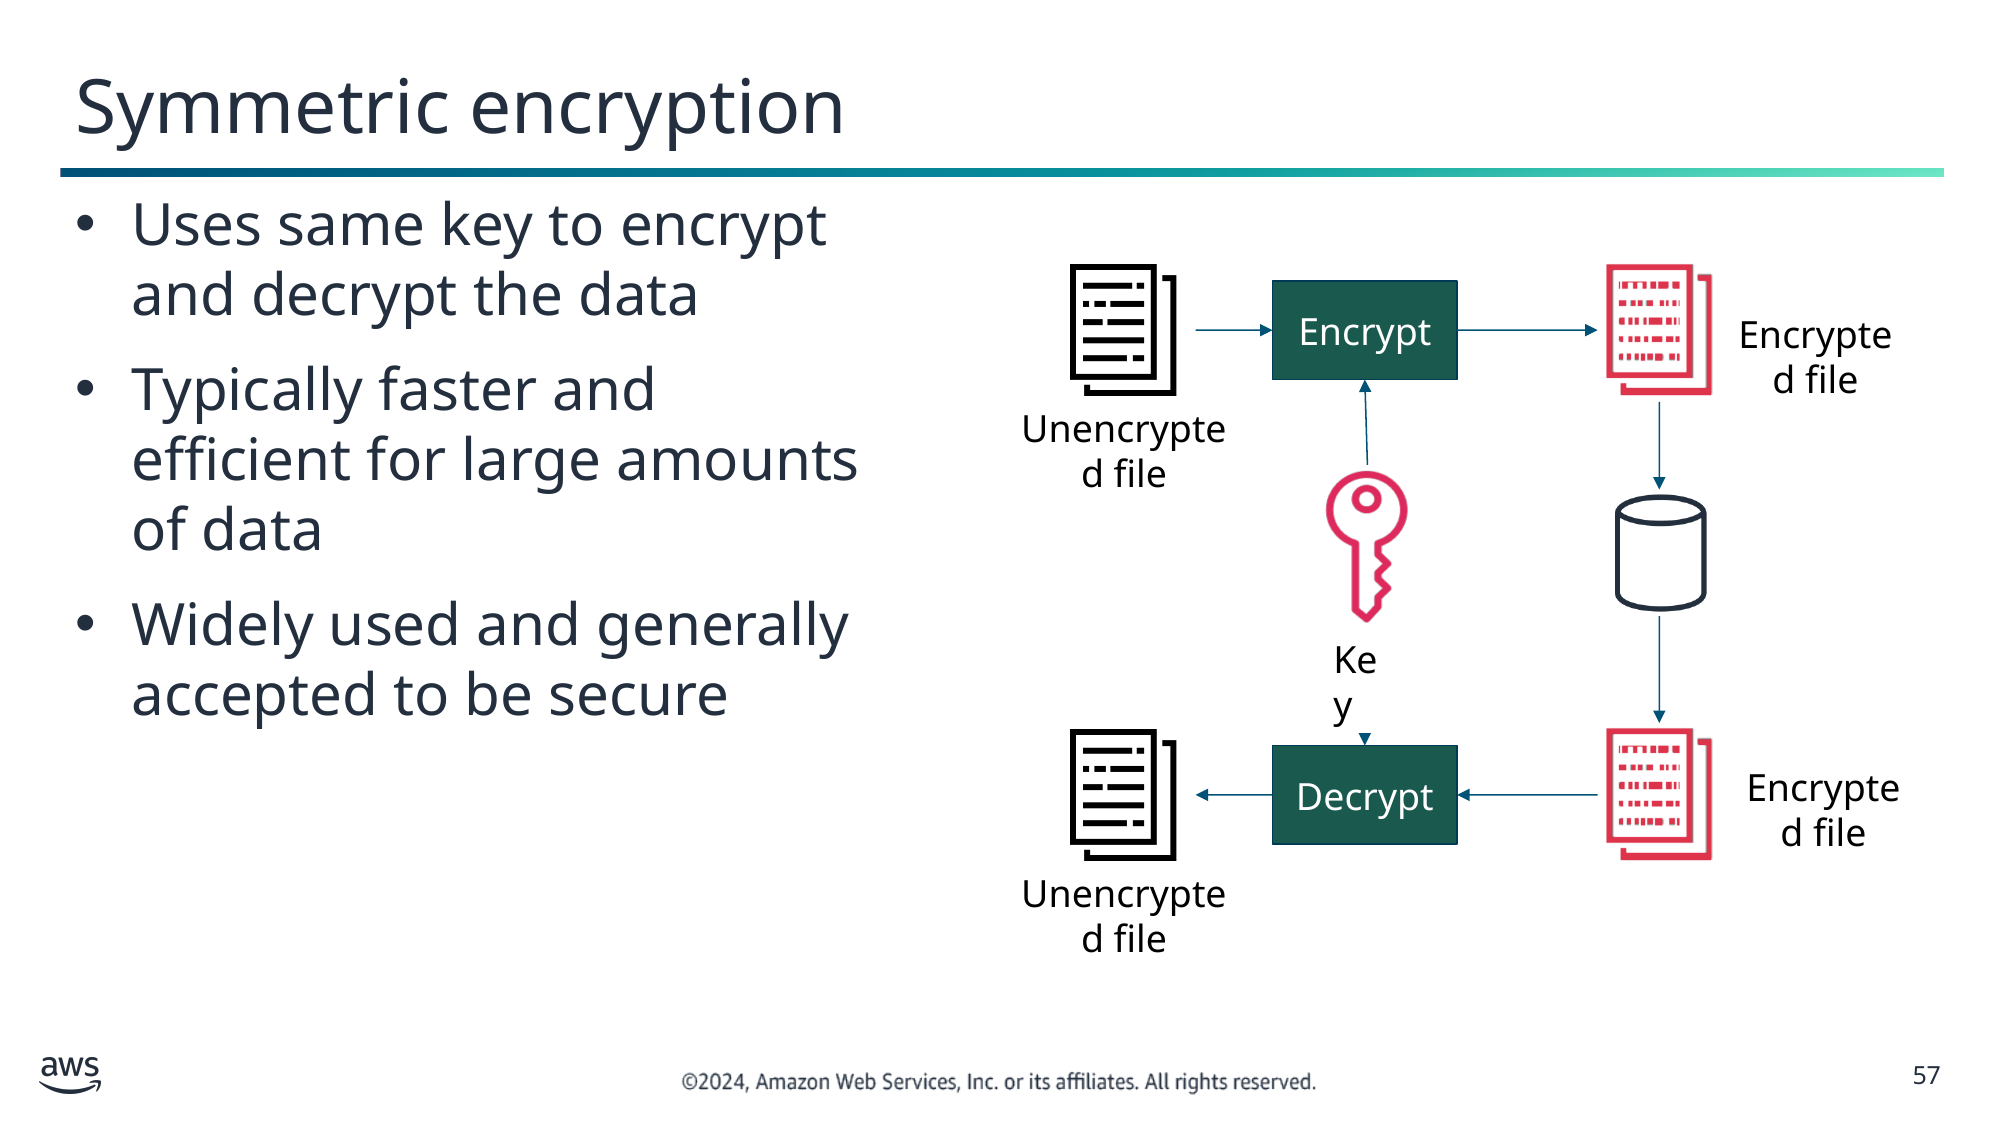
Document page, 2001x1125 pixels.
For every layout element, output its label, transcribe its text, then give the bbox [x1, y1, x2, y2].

picture [621, 1061, 1378, 1105]
picture [39, 1057, 101, 1094]
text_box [997, 258, 1927, 969]
title Symmetric encryption [60, 49, 1941, 170]
slide_number ‹#› [1861, 1057, 1941, 1095]
picture [682, 168, 1944, 177]
list Uses same key to encrypt and decrypt the data Typically faster and efficient for large amounts of data Widely used and generally accepted to be secure [60, 179, 906, 1055]
